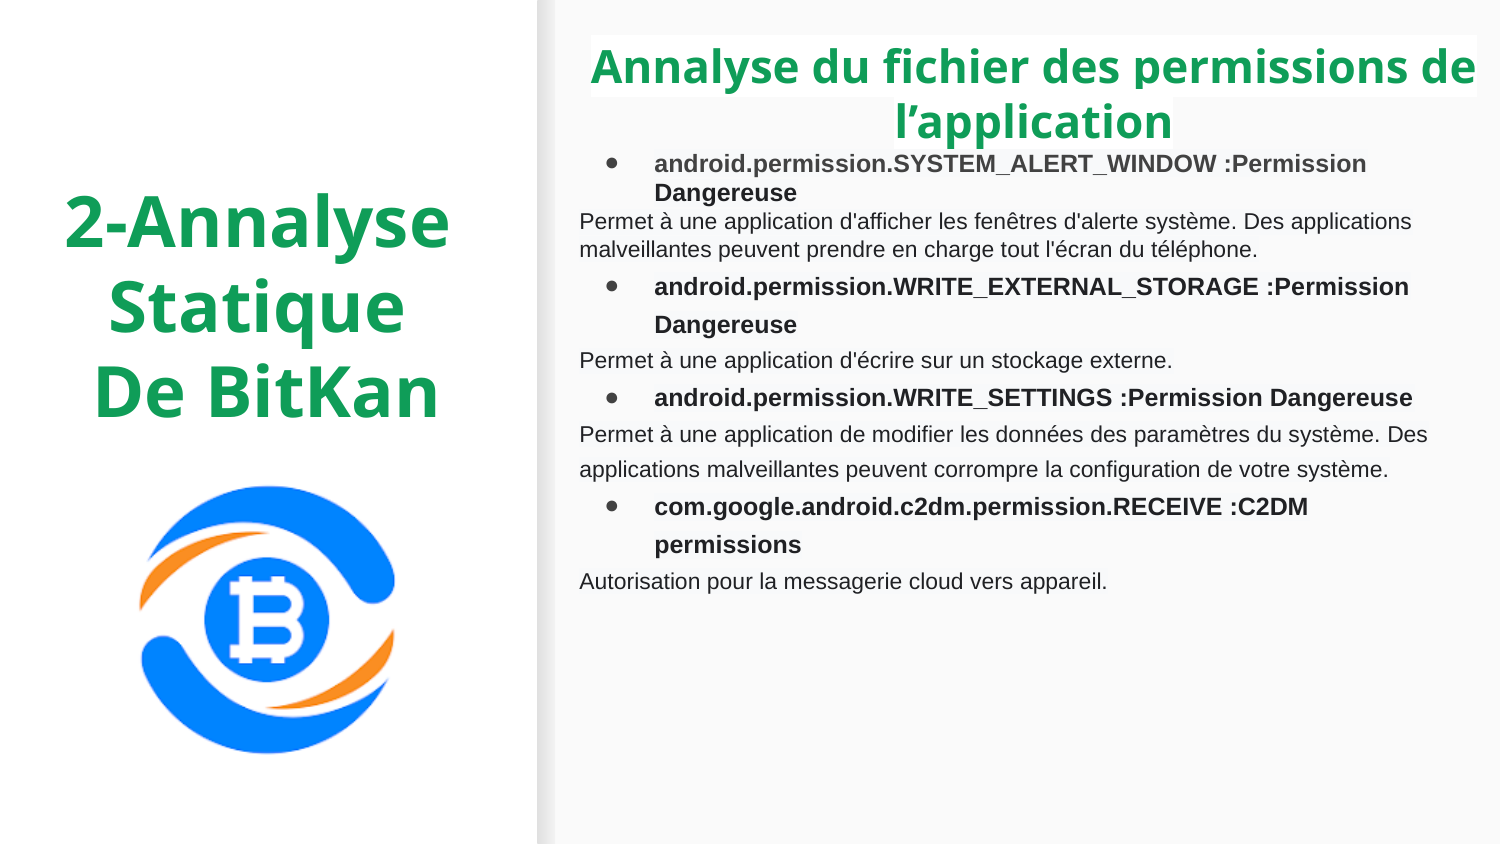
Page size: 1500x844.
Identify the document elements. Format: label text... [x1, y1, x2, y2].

text_box Annalyse du fichier des permissions de l’application [564, 22, 1500, 180]
text_box android.permission.SYSTEM_ALERT_WINDOW :Permission Dangereuse Permet à une application d'afficher les fenêtres d'alerte système. Des applications malveillantes peuvent prendre en charge tout l'écran du téléphone. android.permission.WRITE_EXTERNAL_STORAGE :Permission Dangereuse Permet à une application d'écrire sur un stockage externe. android.permission.WRITE_SETTINGS :Permission Dangereuse Permet à une application de modifier les données des paramètres du système. Des applications malveillantes peuvent corrompre la configuration de votre système. com.google.android.c2dm.permission.RECEIVE :C2DM permissions Autorisation pour la messagerie cloud vers appareil. [564, 132, 1480, 772]
picture [93, 446, 441, 794]
title 2-Annalyse Statique De BitKan [36, 290, 498, 447]
